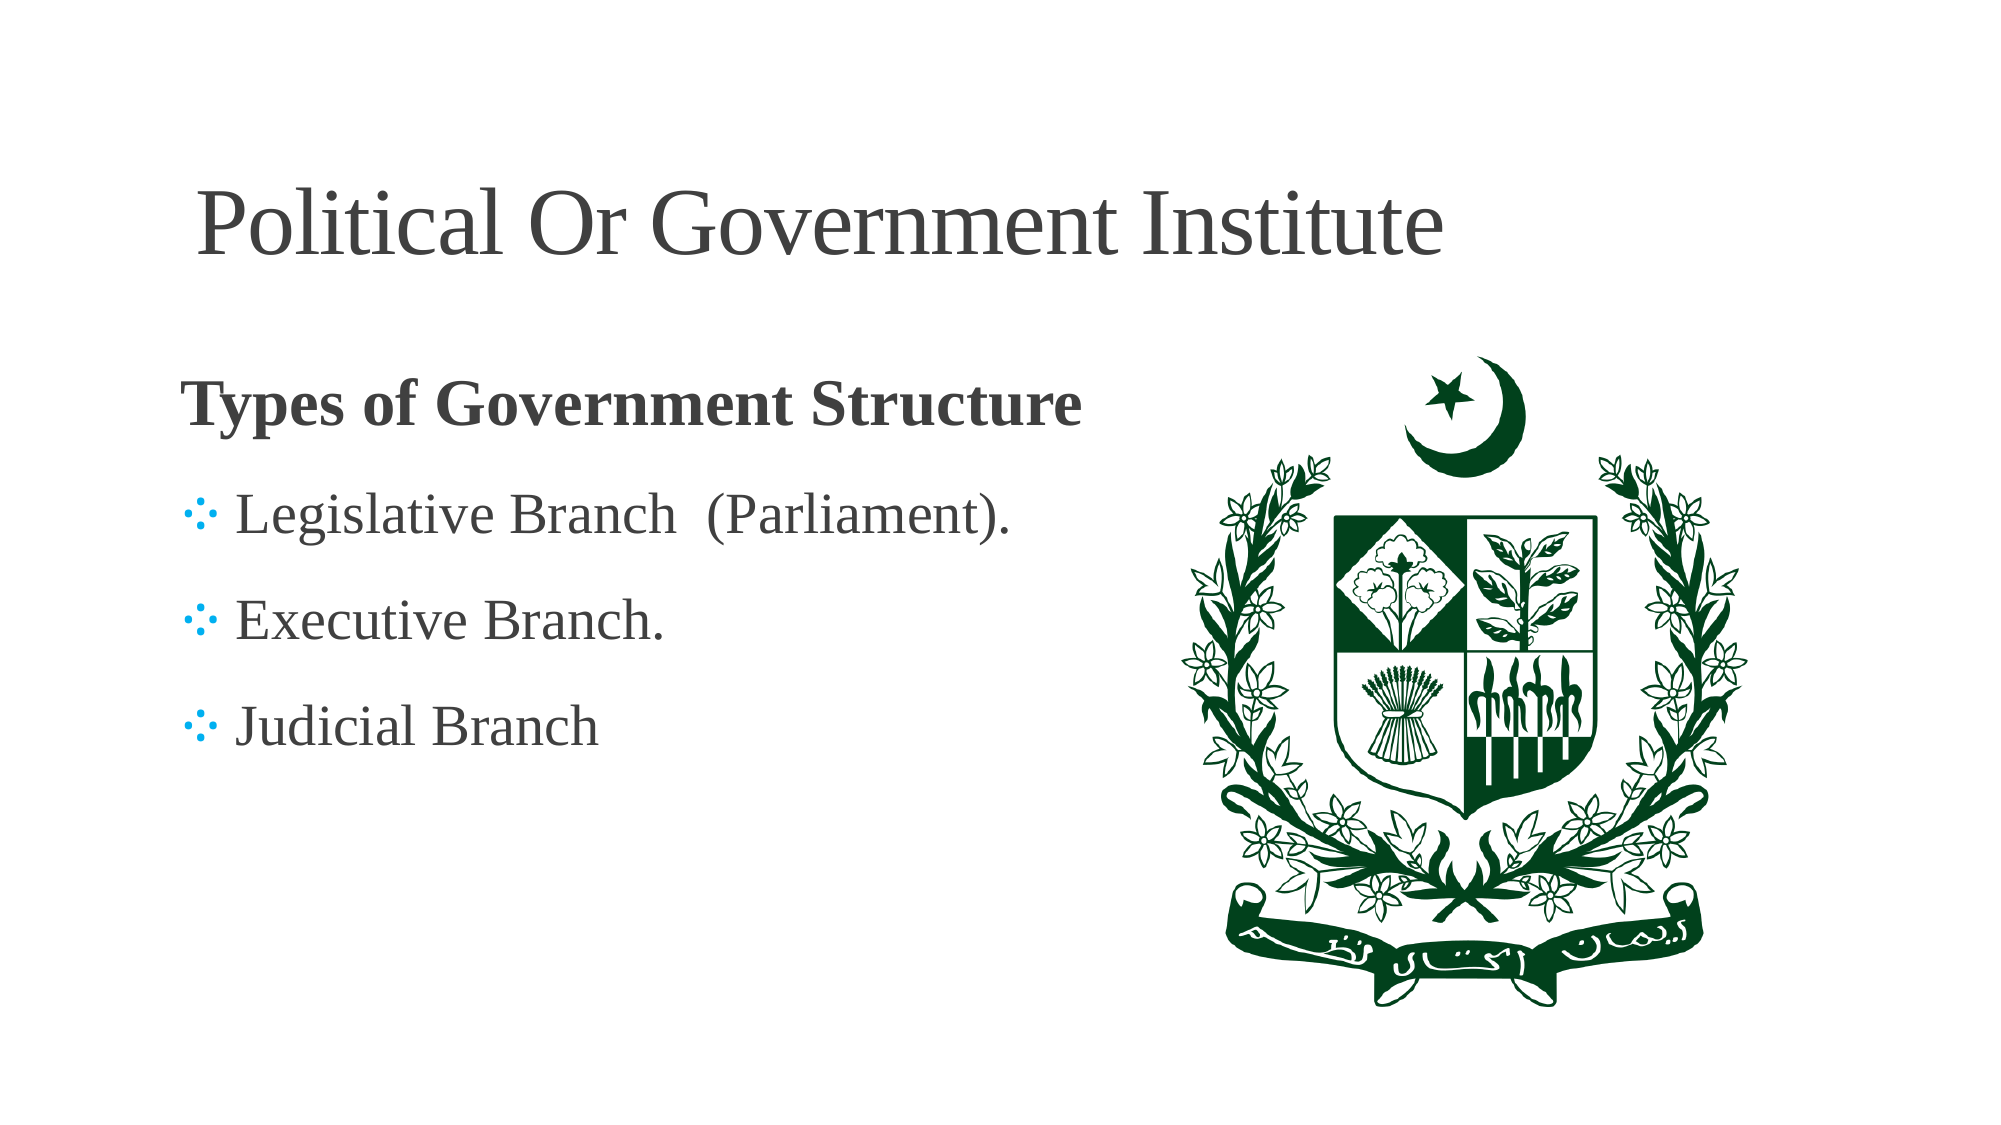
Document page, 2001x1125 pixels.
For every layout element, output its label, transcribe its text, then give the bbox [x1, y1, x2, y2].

picture [1181, 356, 1749, 1008]
list Types of Government Structure Legislative Branch (Parliament). Executive Branch. Judicial Branch [180, 343, 1830, 961]
title Political Or Government Institute [180, 44, 1830, 283]
